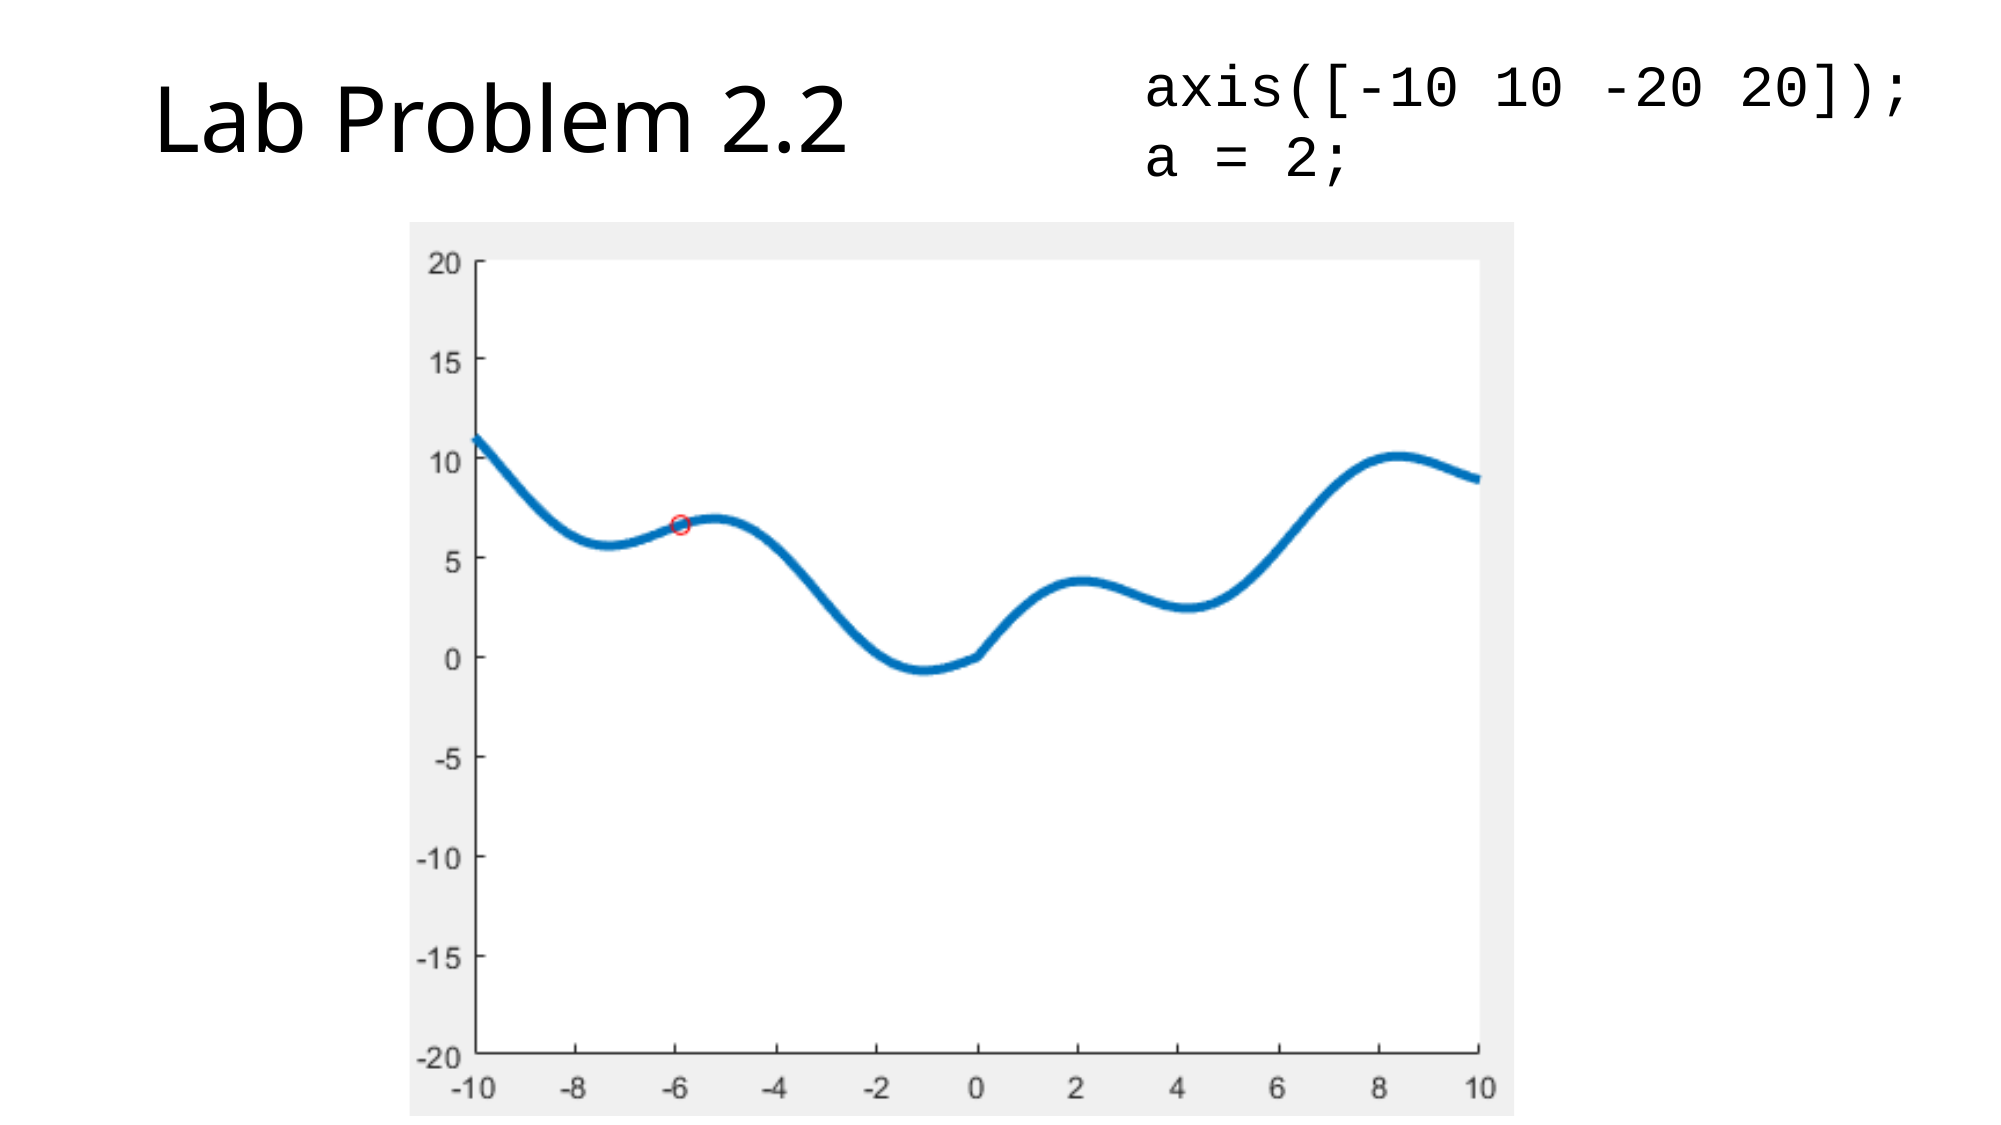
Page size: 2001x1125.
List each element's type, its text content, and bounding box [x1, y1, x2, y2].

text_box axis([-10 10 -20 20]); a = 2; [1129, 40, 1930, 196]
title Lab Problem 2.2 [137, 14, 1863, 233]
picture [409, 222, 1515, 1116]
